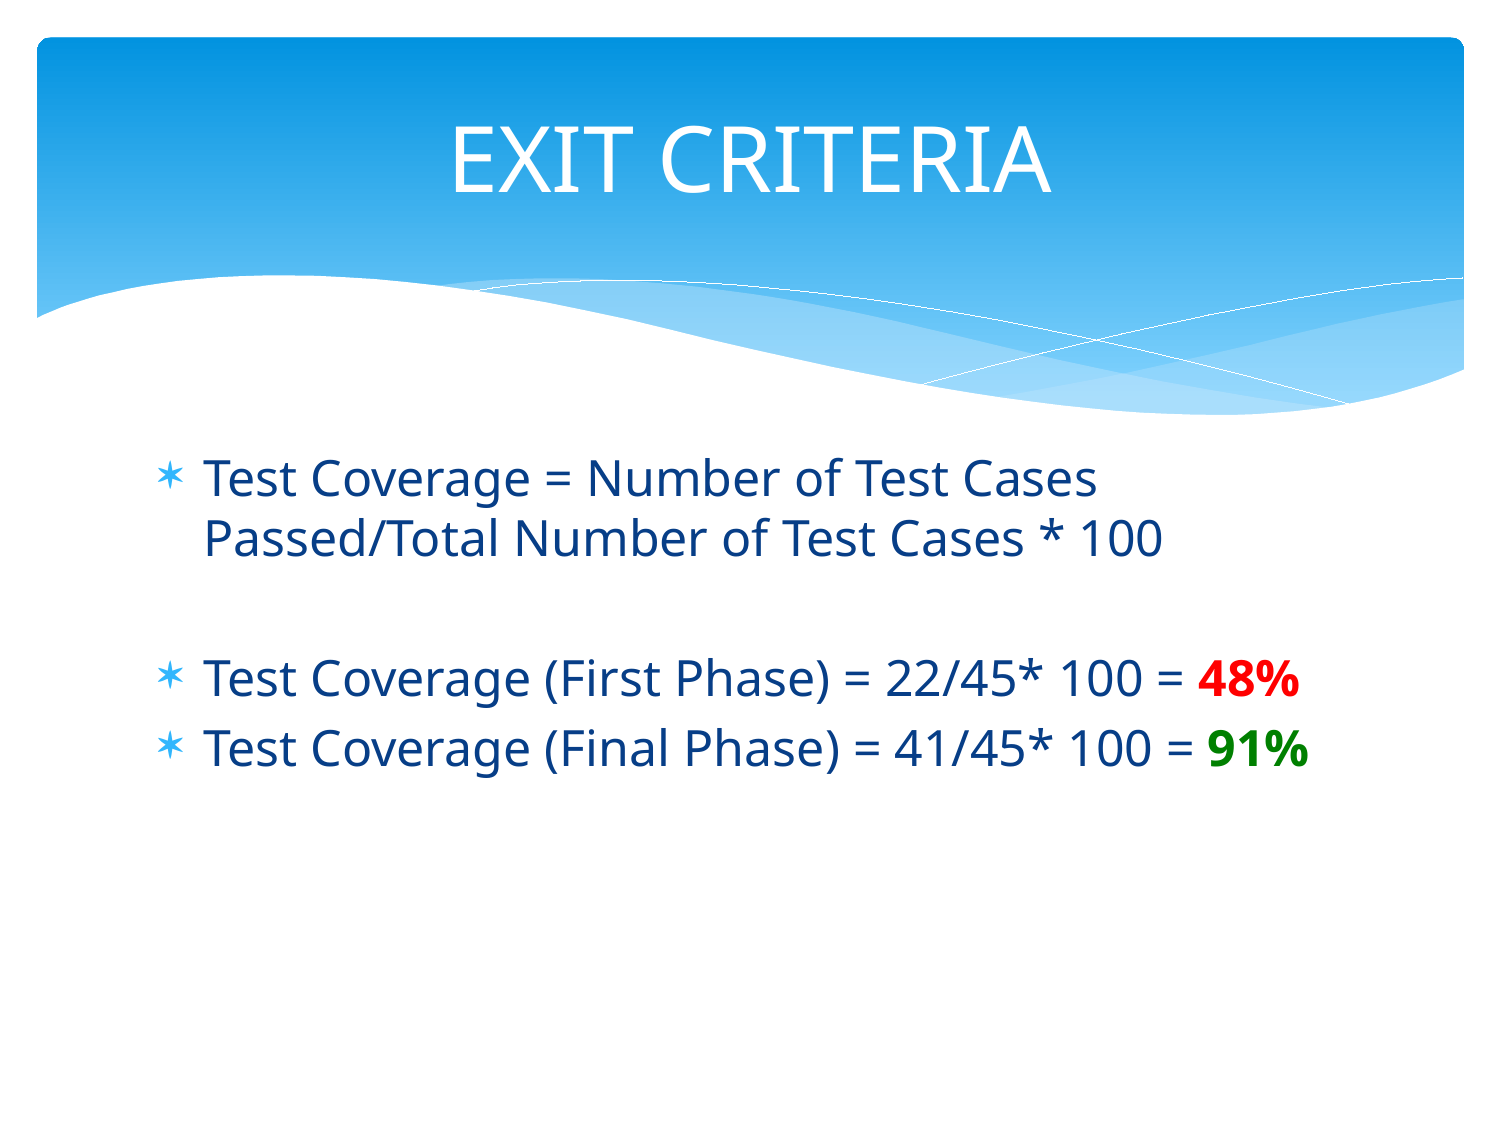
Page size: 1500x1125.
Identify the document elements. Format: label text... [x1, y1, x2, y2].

list Test Coverage = Number of Test Cases Passed/Total Number of Test Cases * 100 Test Coverage (First Phase) = 22/45* 100 = 48% Test Coverage (Final Phase) = 41/45* 100 = 91% [143, 438, 1359, 1005]
title EXIT CRITERIA [75, 87, 1425, 225]
